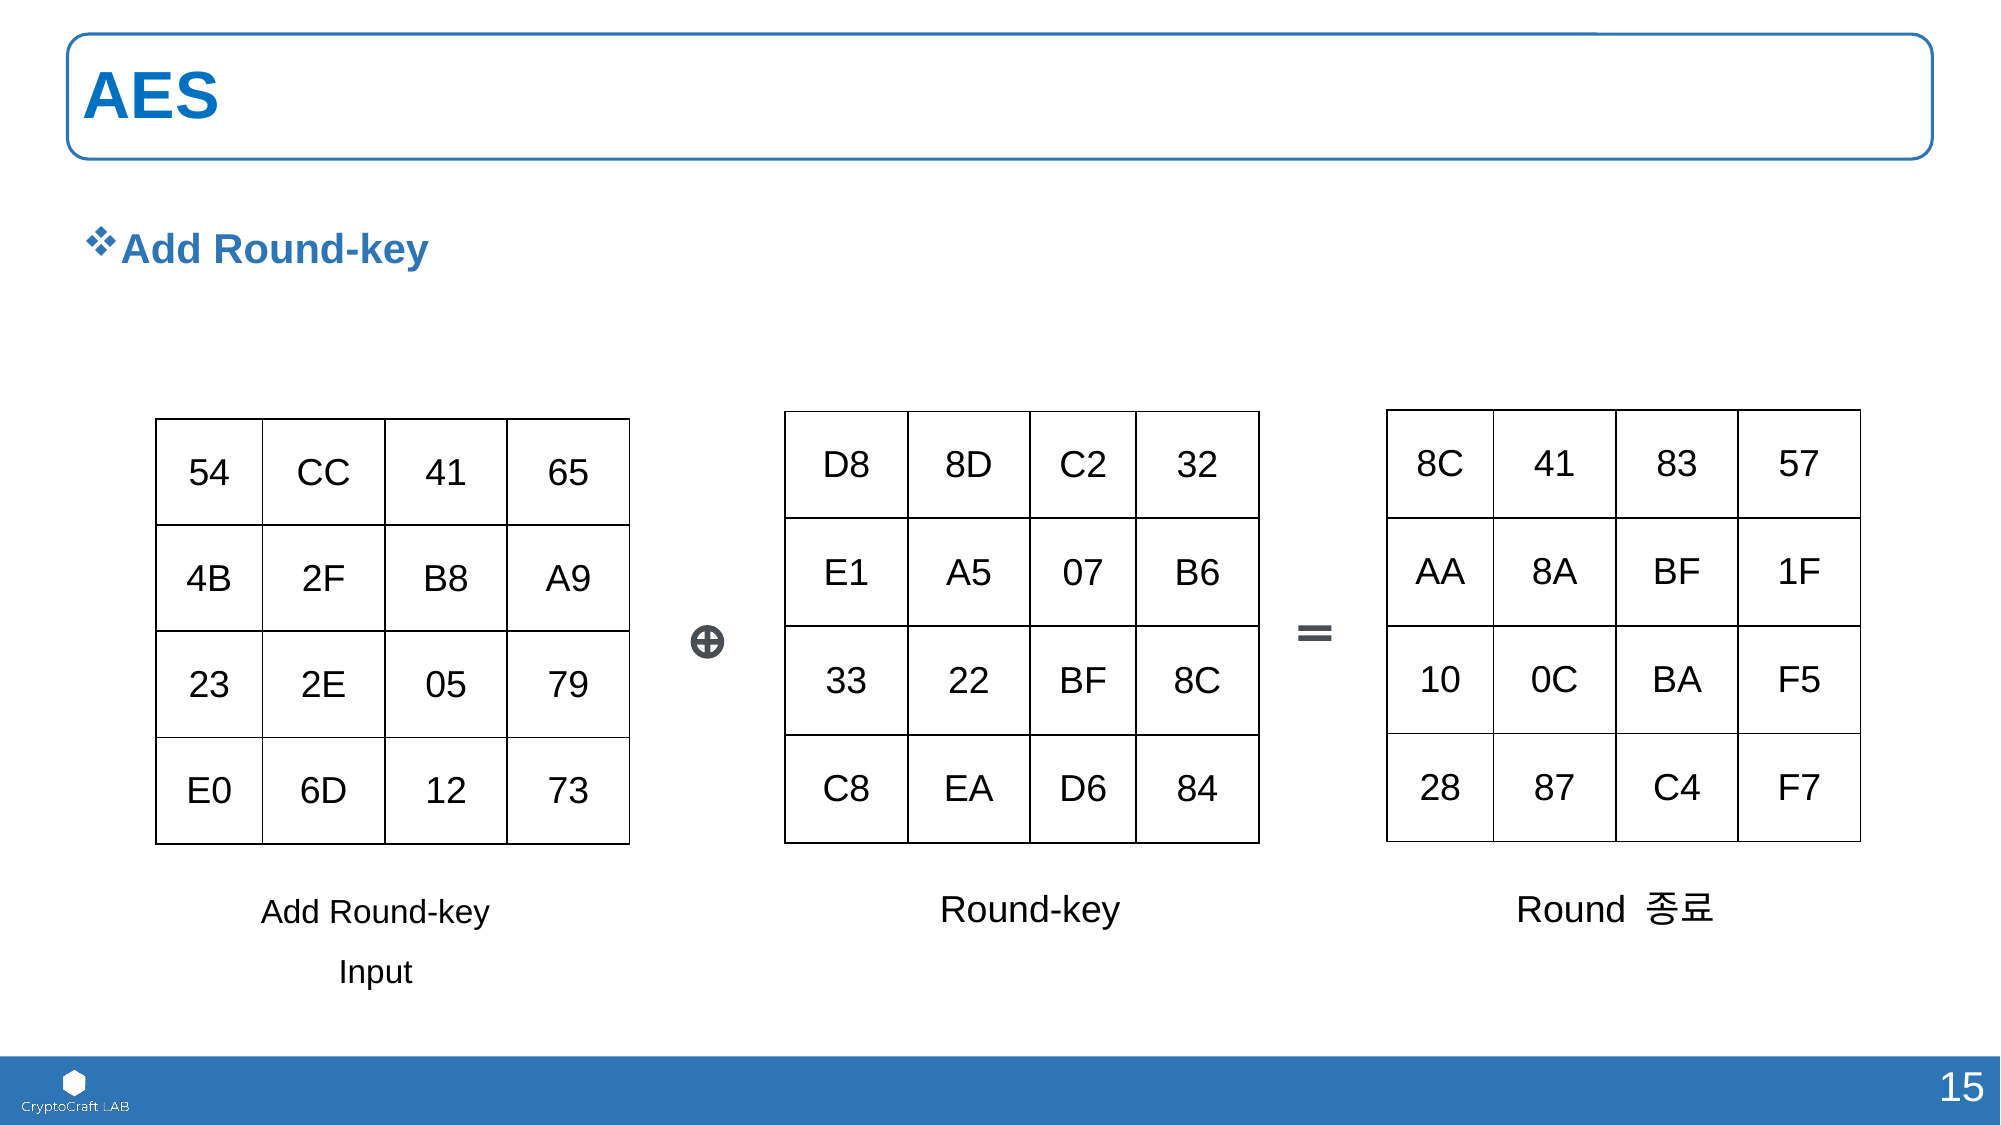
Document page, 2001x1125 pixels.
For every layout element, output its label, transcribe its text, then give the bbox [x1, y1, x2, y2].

table_header CC [263, 420, 384, 524]
table_header D8 [786, 412, 907, 517]
table_cell E1 [786, 519, 907, 625]
table_cell BA [1617, 627, 1737, 733]
table_cell 2F [263, 526, 384, 630]
table_cell 87 [1494, 734, 1615, 841]
table_cell 0C [1494, 627, 1615, 733]
table_cell BF [1617, 519, 1737, 625]
table_cell BF [1031, 627, 1135, 734]
table_cell EA [909, 736, 1029, 842]
table_cell AA [1388, 519, 1493, 625]
table_cell 8C [1137, 627, 1258, 734]
table_cell C4 [1617, 734, 1737, 841]
title AES [67, 34, 1933, 160]
table_cell A9 [508, 526, 629, 630]
table_cell 1F [1739, 519, 1860, 625]
table_cell 22 [909, 627, 1029, 734]
table_header 83 [1617, 411, 1737, 517]
table_cell C8 [786, 736, 907, 842]
table_header 8D [909, 412, 1029, 517]
table_header 8C [1388, 411, 1493, 517]
table_header 32 [1137, 412, 1258, 517]
table_header 57 [1739, 411, 1860, 517]
table_cell B6 [1137, 519, 1258, 625]
table_header 41 [1494, 411, 1615, 517]
table_cell D6 [1031, 736, 1135, 842]
text_box ⊕ [667, 598, 747, 673]
table_cell 05 [386, 632, 506, 737]
text_box Add Round-key Input [245, 863, 506, 998]
table_cell 79 [508, 632, 629, 737]
table_header C2 [1031, 412, 1135, 517]
table_cell 07 [1031, 519, 1135, 625]
table_cell B8 [386, 526, 506, 630]
table_cell 23 [157, 632, 262, 737]
table_cell 10 [1388, 627, 1493, 733]
table_cell 33 [786, 627, 907, 734]
table_cell 73 [508, 738, 629, 843]
list Add Round-key [67, 189, 1284, 314]
table_cell 4B [157, 526, 262, 630]
table_cell E0 [157, 738, 262, 843]
text_box = [1280, 589, 1366, 665]
table_header 65 [508, 420, 629, 524]
table_cell 8A [1494, 519, 1615, 625]
table_cell 12 [386, 738, 506, 843]
text_box Round-key [924, 855, 1136, 938]
table_cell A5 [909, 519, 1029, 625]
table_cell 28 [1388, 734, 1493, 841]
table_cell 6D [263, 738, 384, 843]
table_cell 84 [1137, 736, 1258, 842]
picture [13, 1061, 138, 1123]
text_box Round 종료 [1501, 854, 1730, 938]
table_cell 2E [263, 632, 384, 737]
table_header 54 [157, 420, 262, 524]
table_cell F7 [1739, 734, 1860, 841]
table_header 41 [386, 420, 506, 524]
table_cell F5 [1739, 627, 1860, 733]
